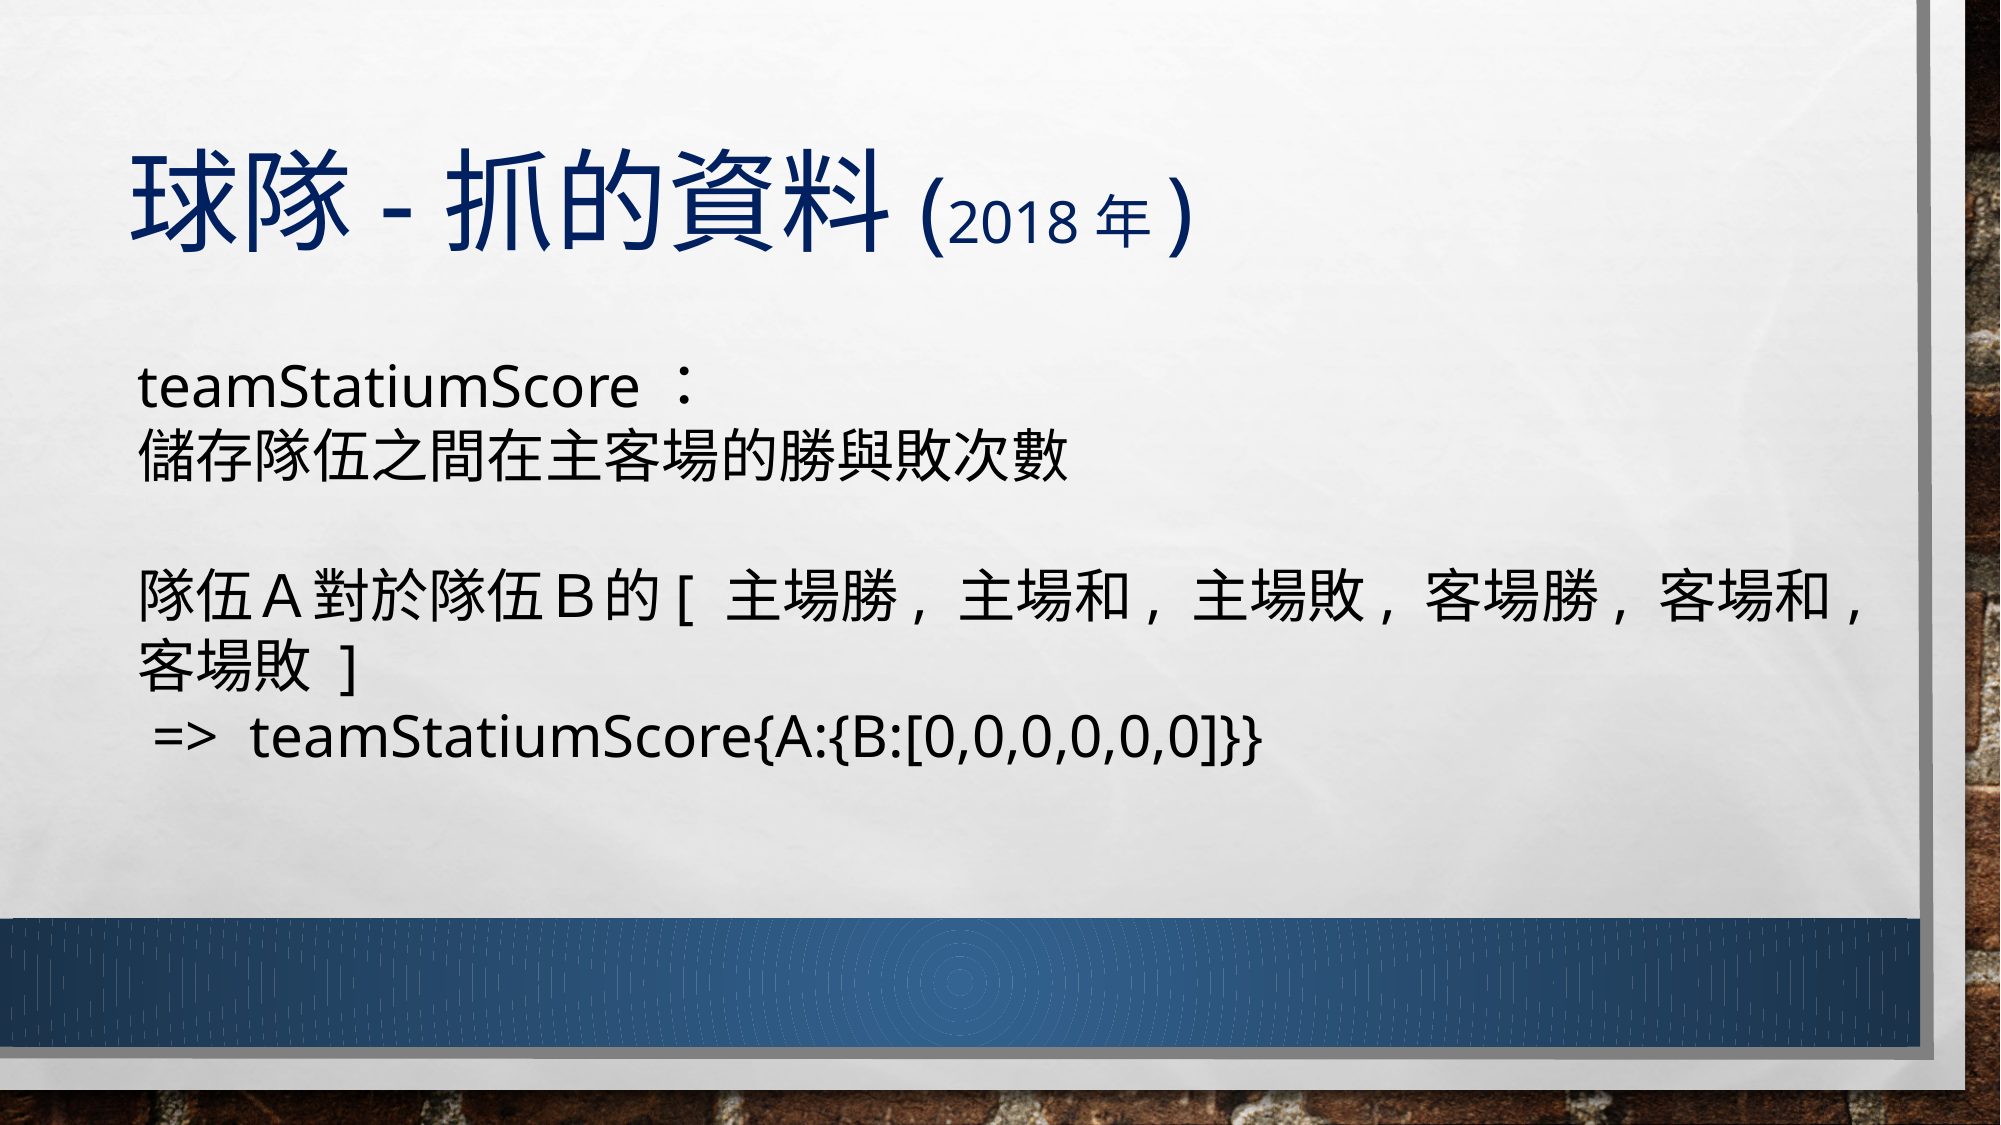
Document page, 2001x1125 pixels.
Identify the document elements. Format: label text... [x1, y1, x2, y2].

picture [0, 0, 2000, 1125]
text_box teamStatiumScore： 儲存隊伍之間在主客場的勝與敗次數 隊伍Ａ對於隊伍Ｂ的[ 主場勝, 主場和, 主場敗, 客場勝, 客場和, 客場敗 ] => teamStatiumScore{A:{B:[0,0,0,0,0,0]}} [122, 341, 1942, 847]
title 球隊-抓的資料(2018年) [112, 112, 1818, 302]
